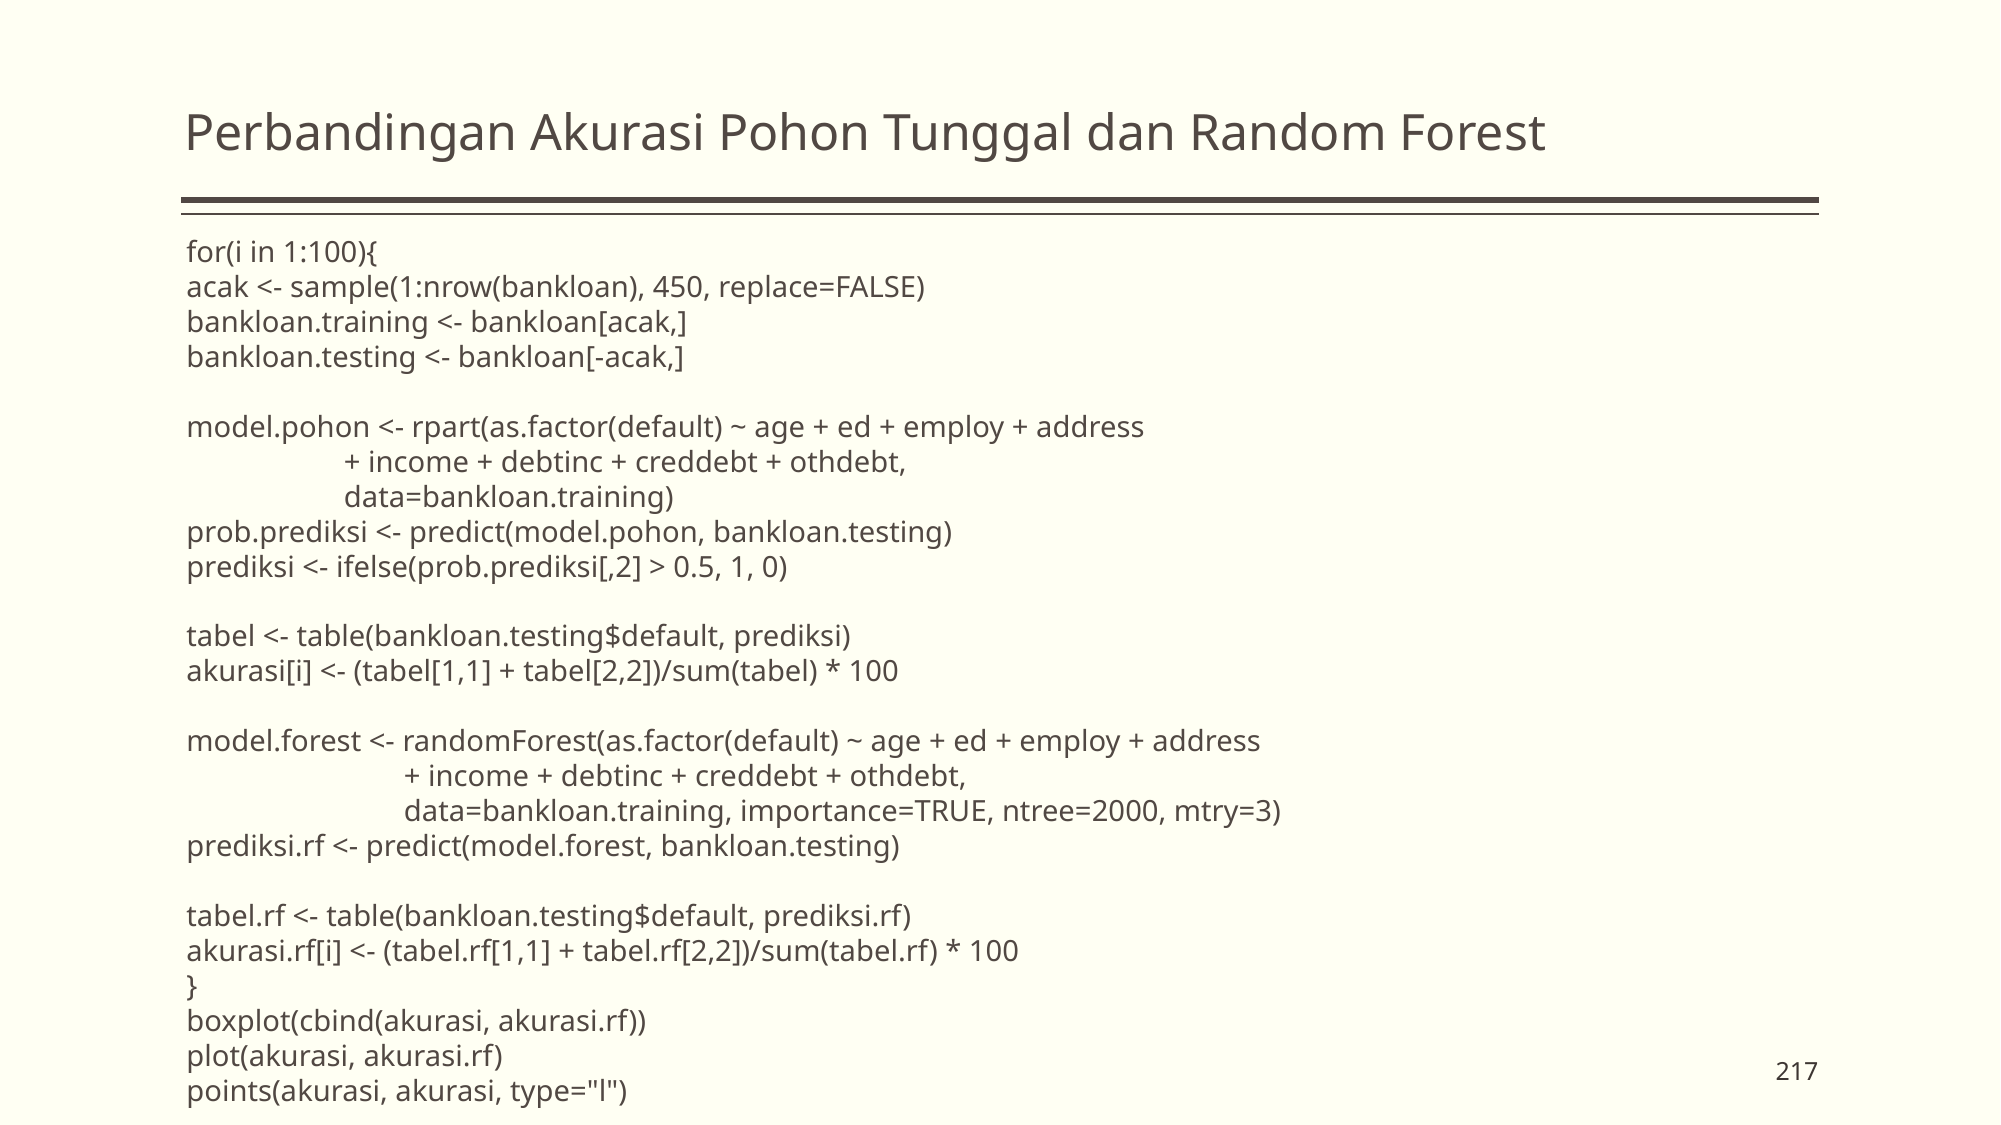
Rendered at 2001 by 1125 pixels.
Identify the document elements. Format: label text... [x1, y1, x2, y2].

text_box for(i in 1:100){ acak <- sample(1:nrow(bankloan), 450, replace=FALSE) bankloan.training <- bankloan[acak,] bankloan.testing <- bankloan[-acak,] model.pohon <- rpart(as.factor(default) ~ age + ed + employ + address + income + debtinc + creddebt + othdebt, data=bankloan.training) prob.prediksi <- predict(model.pohon, bankloan.testing) prediksi <- ifelse(prob.prediksi[,2] > 0.5, 1, 0) tabel <- table(bankloan.testing$default, prediksi) akurasi[i] <- (tabel[1,1] + tabel[2,2])/sum(tabel) * 100 model.forest <- randomForest(as.factor(default) ~ age + ed + employ + address + income + debtinc + creddebt + othdebt, data=bankloan.training, importance=TRUE, ntree=2000, mtry=3) prediksi.rf <- predict(model.forest, bankloan.testing) tabel.rf <- table(bankloan.testing$default, prediksi.rf) akurasi.rf[i] <- (tabel.rf[1,1] + tabel.rf[2,2])/sum(tabel.rf) * 100 } boxplot(cbind(akurasi, akurasi.rf)) plot(akurasi, akurasi.rf) points(akurasi, akurasi, type="l") [171, 225, 1547, 1115]
title Perbandingan Akurasi Pohon Tunggal dan Random Forest [184, 0, 1688, 169]
slide_number 217 [1547, 1042, 1819, 1103]
